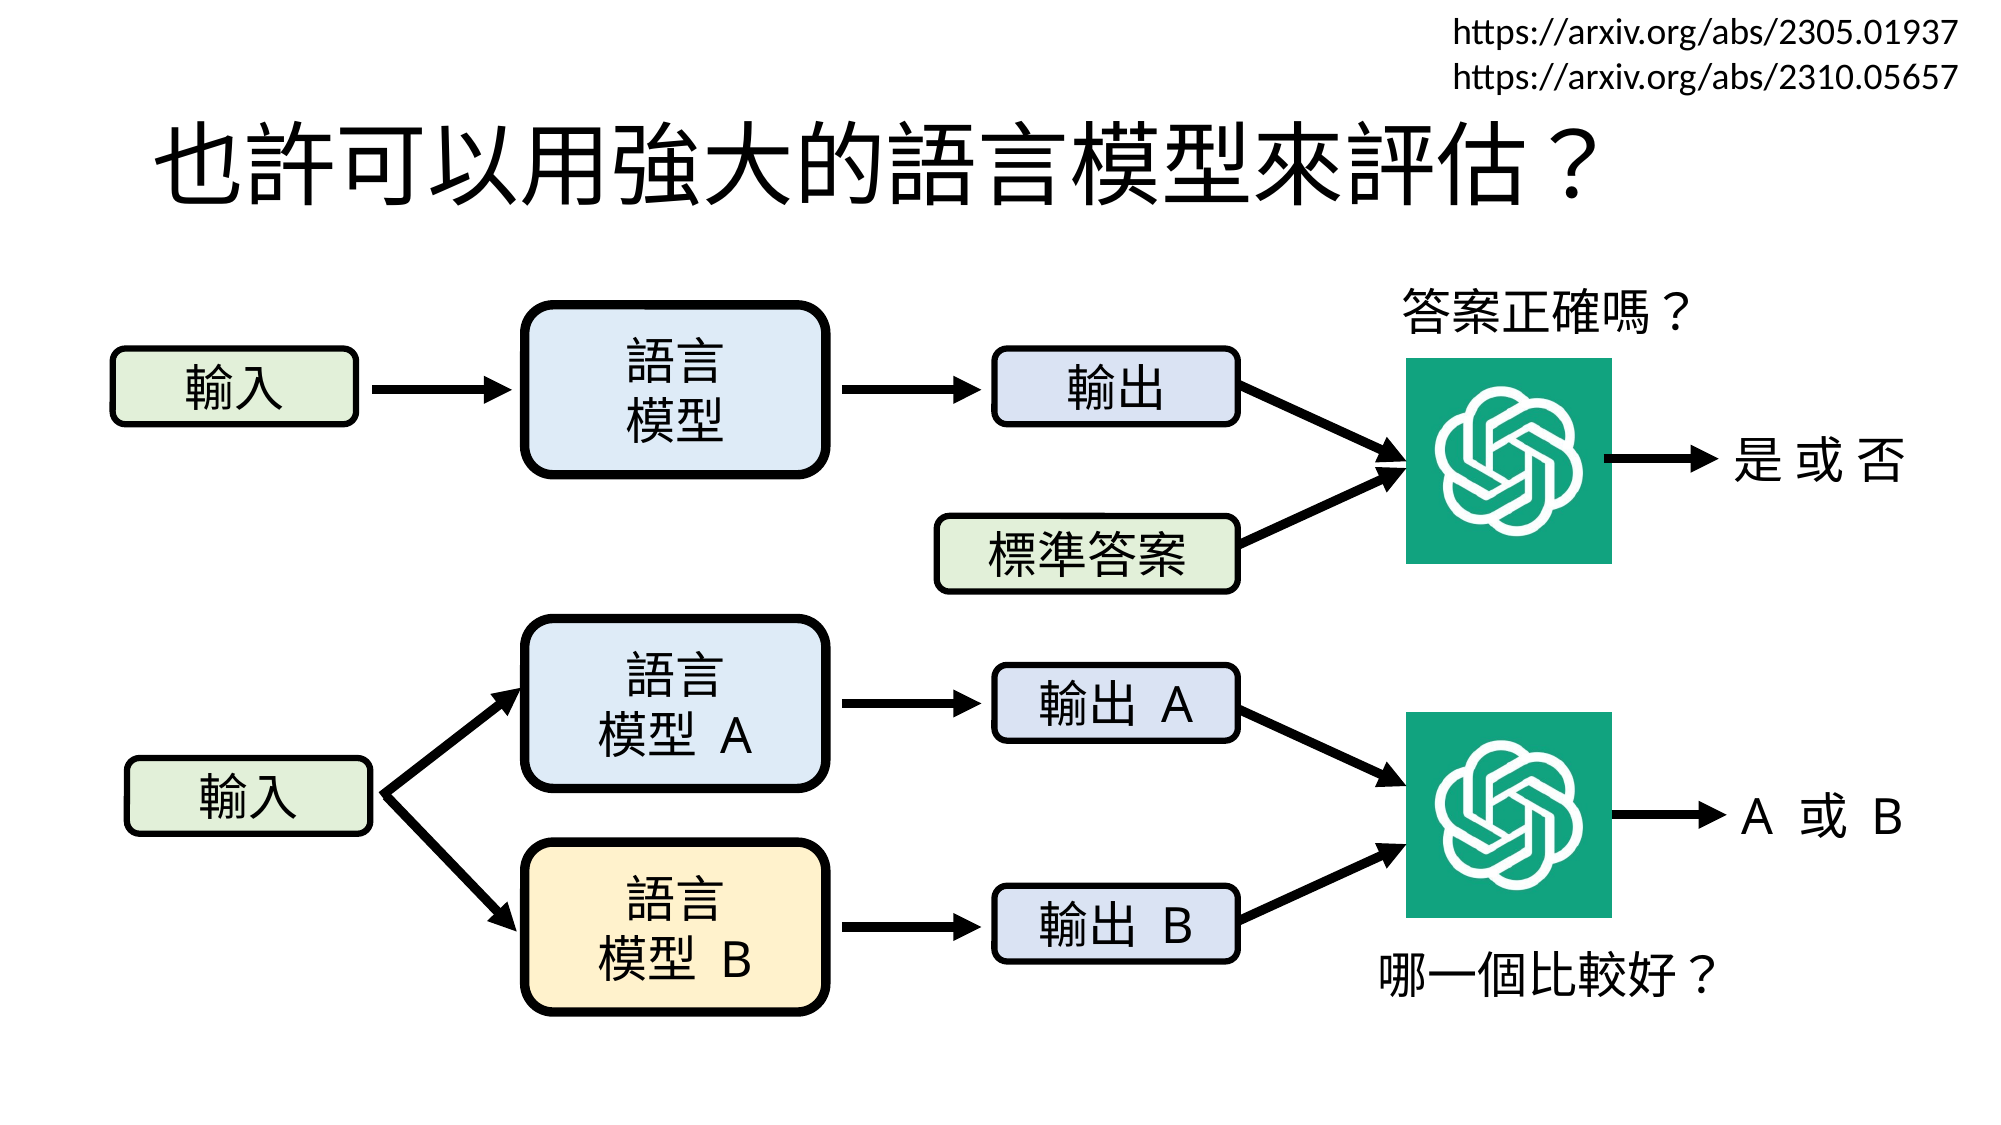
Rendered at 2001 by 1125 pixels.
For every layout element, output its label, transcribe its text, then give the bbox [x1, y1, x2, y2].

text_box https://arxiv.org/abs/2305.01937 https://arxiv.org/abs/2310.05657 [1437, 0, 2000, 105]
text_box 輸入 [111, 347, 358, 426]
text_box 答案正確嗎？ [1376, 272, 1678, 348]
text_box 哪一個比較好？ [1349, 936, 1705, 1011]
title 也許可以用強大的語言模型來評估？ [137, 59, 1863, 278]
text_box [1237, 468, 1407, 546]
text_box 輸入 [125, 756, 372, 835]
text_box 語言 模型 [523, 303, 827, 476]
text_box 標準答案 [935, 514, 1239, 593]
text_box 語言 模型 A [523, 617, 827, 790]
picture [1406, 712, 1612, 918]
text_box 輸出 [993, 347, 1239, 426]
text_box 輸出 A [993, 663, 1239, 742]
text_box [381, 687, 522, 796]
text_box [1237, 844, 1407, 922]
text_box 輸出 B [993, 884, 1239, 963]
picture [1406, 358, 1612, 564]
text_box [1237, 708, 1407, 786]
text_box 語言 模型 B [523, 841, 827, 1014]
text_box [386, 795, 517, 932]
text_box 是 或 否 [1718, 420, 1924, 496]
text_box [1237, 384, 1407, 462]
text_box A 或 B [1726, 776, 1932, 852]
